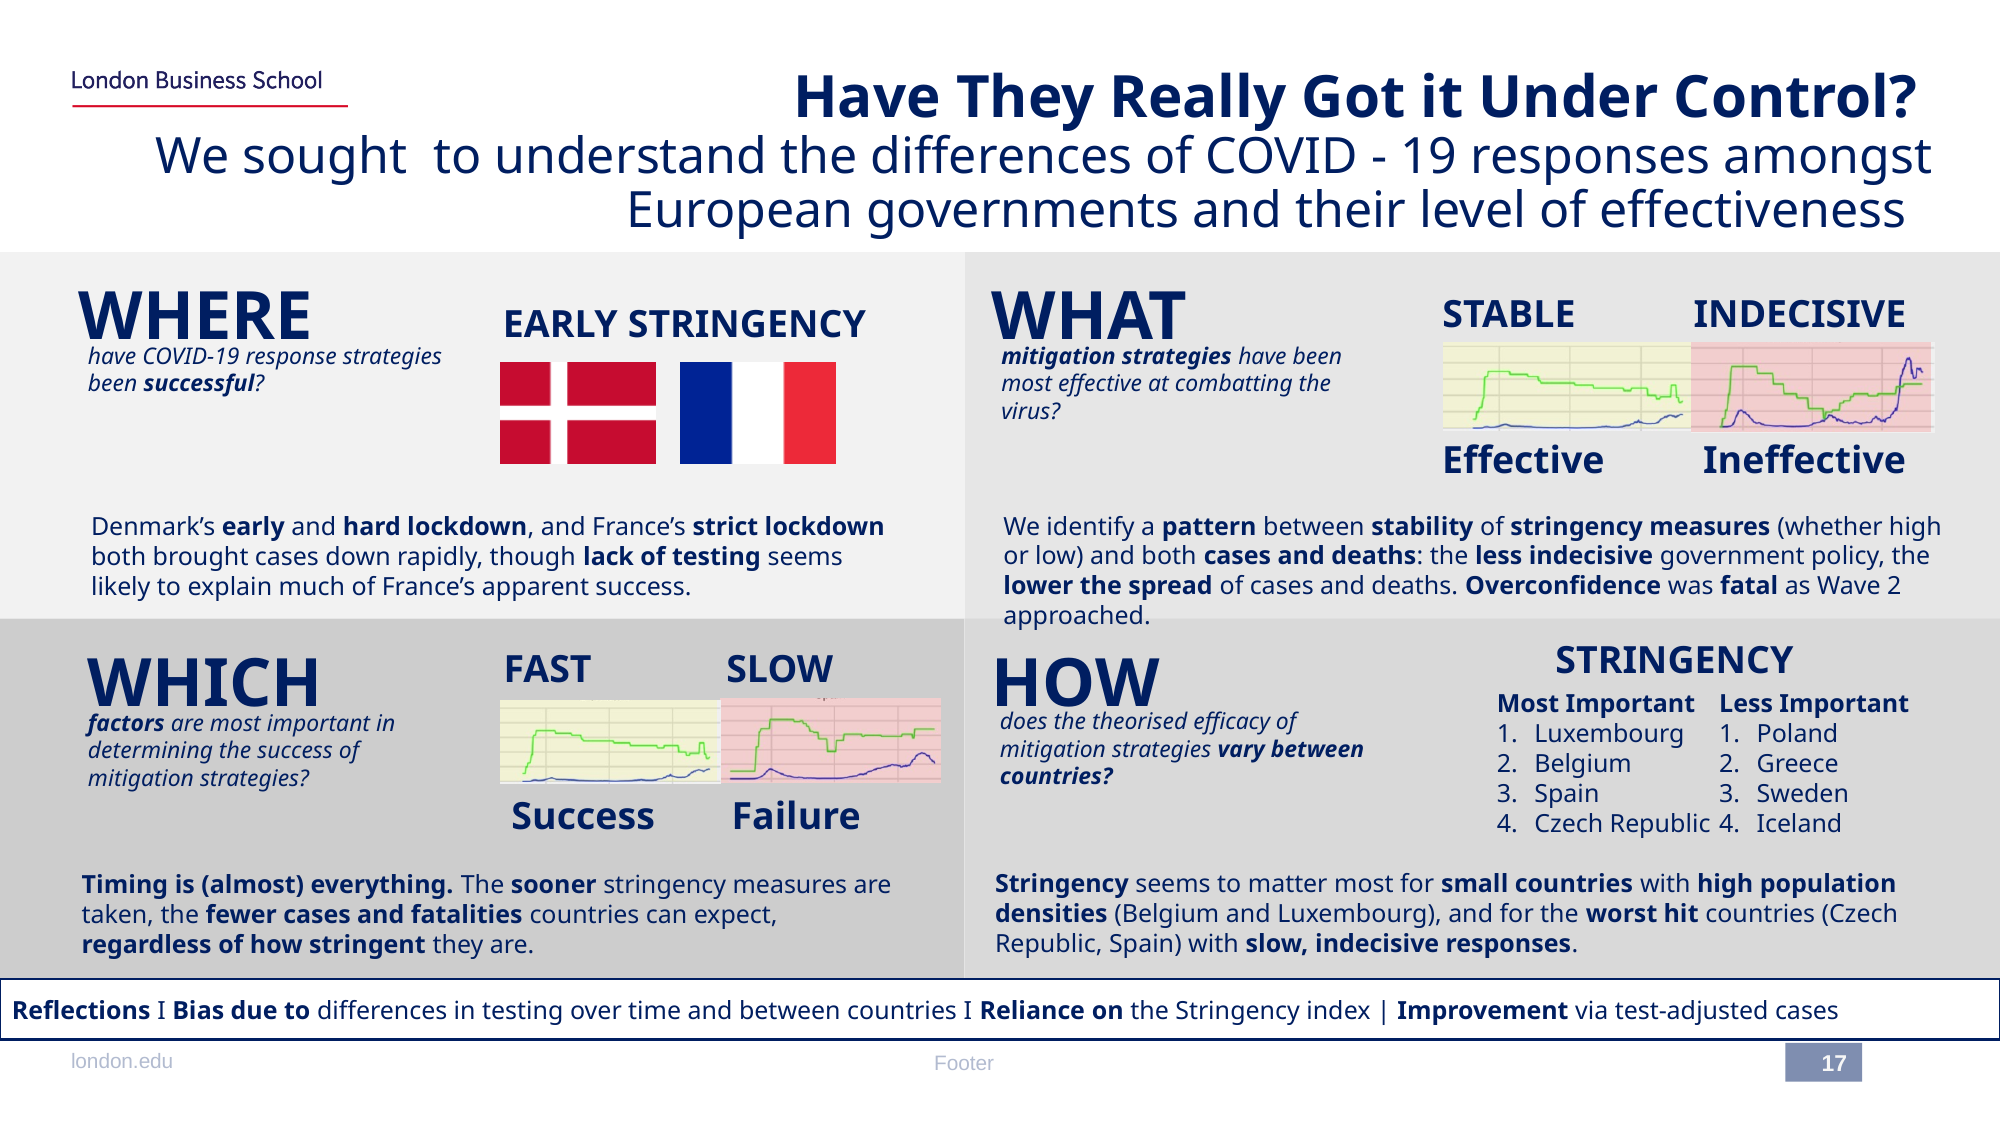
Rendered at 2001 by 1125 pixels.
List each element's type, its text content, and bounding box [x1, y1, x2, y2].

text_box We identify a pattern between stability of stringency measures (whether high or low) and both cases and deaths: the less indecisive government policy, the lower the spread of cases and deaths. Overconfidence was fatal as Wave 2 approached. [988, 502, 1973, 638]
text_box FAST [488, 637, 607, 698]
text_box SLOW [711, 637, 849, 698]
text_box Ineffective [1688, 431, 1922, 489]
text_box EARLY STRINGENCY [488, 292, 882, 353]
text_box mitigation strategies have been most effective at combatting the virus? [989, 329, 1382, 463]
text_box Reflections I Bias due to differences in testing over time and between countries I Reliance on the Stringency index | Improvement via test-adjusted cases [0, 978, 2000, 1041]
text_box Stringency seems to matter most for small countries with high population densities (Belgium and Luxembourg), and for the worst hit countries (Czech Republic, Spain) with slow, indecisive responses. [980, 860, 1964, 966]
text_box WHERE [66, 260, 336, 365]
picture [1443, 342, 1935, 436]
text_box STRINGENCY [1540, 628, 1809, 689]
text_box Less Important Poland Greece Sweden Iceland [1704, 679, 1925, 875]
picture [680, 362, 836, 465]
text_box Denmark’s early and hard lockdown, and France’s strict lockdown both brought cases down rapidly, though lack of testing seems likely to explain much of France’s apparent success. [76, 503, 919, 609]
text_box does the theorised efficacy of mitigation strategies vary between countries? [988, 694, 1388, 801]
text_box WHICH [76, 627, 346, 732]
text_box STABLE [1427, 282, 1591, 343]
text_box have COVID-19 response strategies been successful? [76, 329, 460, 408]
picture [500, 362, 656, 465]
text_box Most Important Luxembourg Belgium Spain Czech Republic [1482, 679, 1704, 875]
text_box WHAT [980, 260, 1250, 365]
text_box Success [496, 784, 670, 845]
text_box Failure [716, 784, 876, 845]
text_box Effective [1427, 428, 1620, 489]
text_box Timing is (almost) everything. The sooner stringency measures are taken, the fewer cases and fatalities countries can expect, regardless of how stringent they are. [66, 861, 910, 966]
picture [0, 0, 2001, 1125]
text_box INDECISIVE [1678, 282, 1922, 342]
text_box HOW [980, 627, 1250, 732]
title Have They Really Got it Under Control? We sought to understand the differences of COVID - 19 responses amongst European governments and their level of effectiveness [44, 59, 1933, 138]
text_box factors are most important in determining the success of mitigation strategies? [76, 696, 460, 803]
picture [500, 698, 941, 784]
